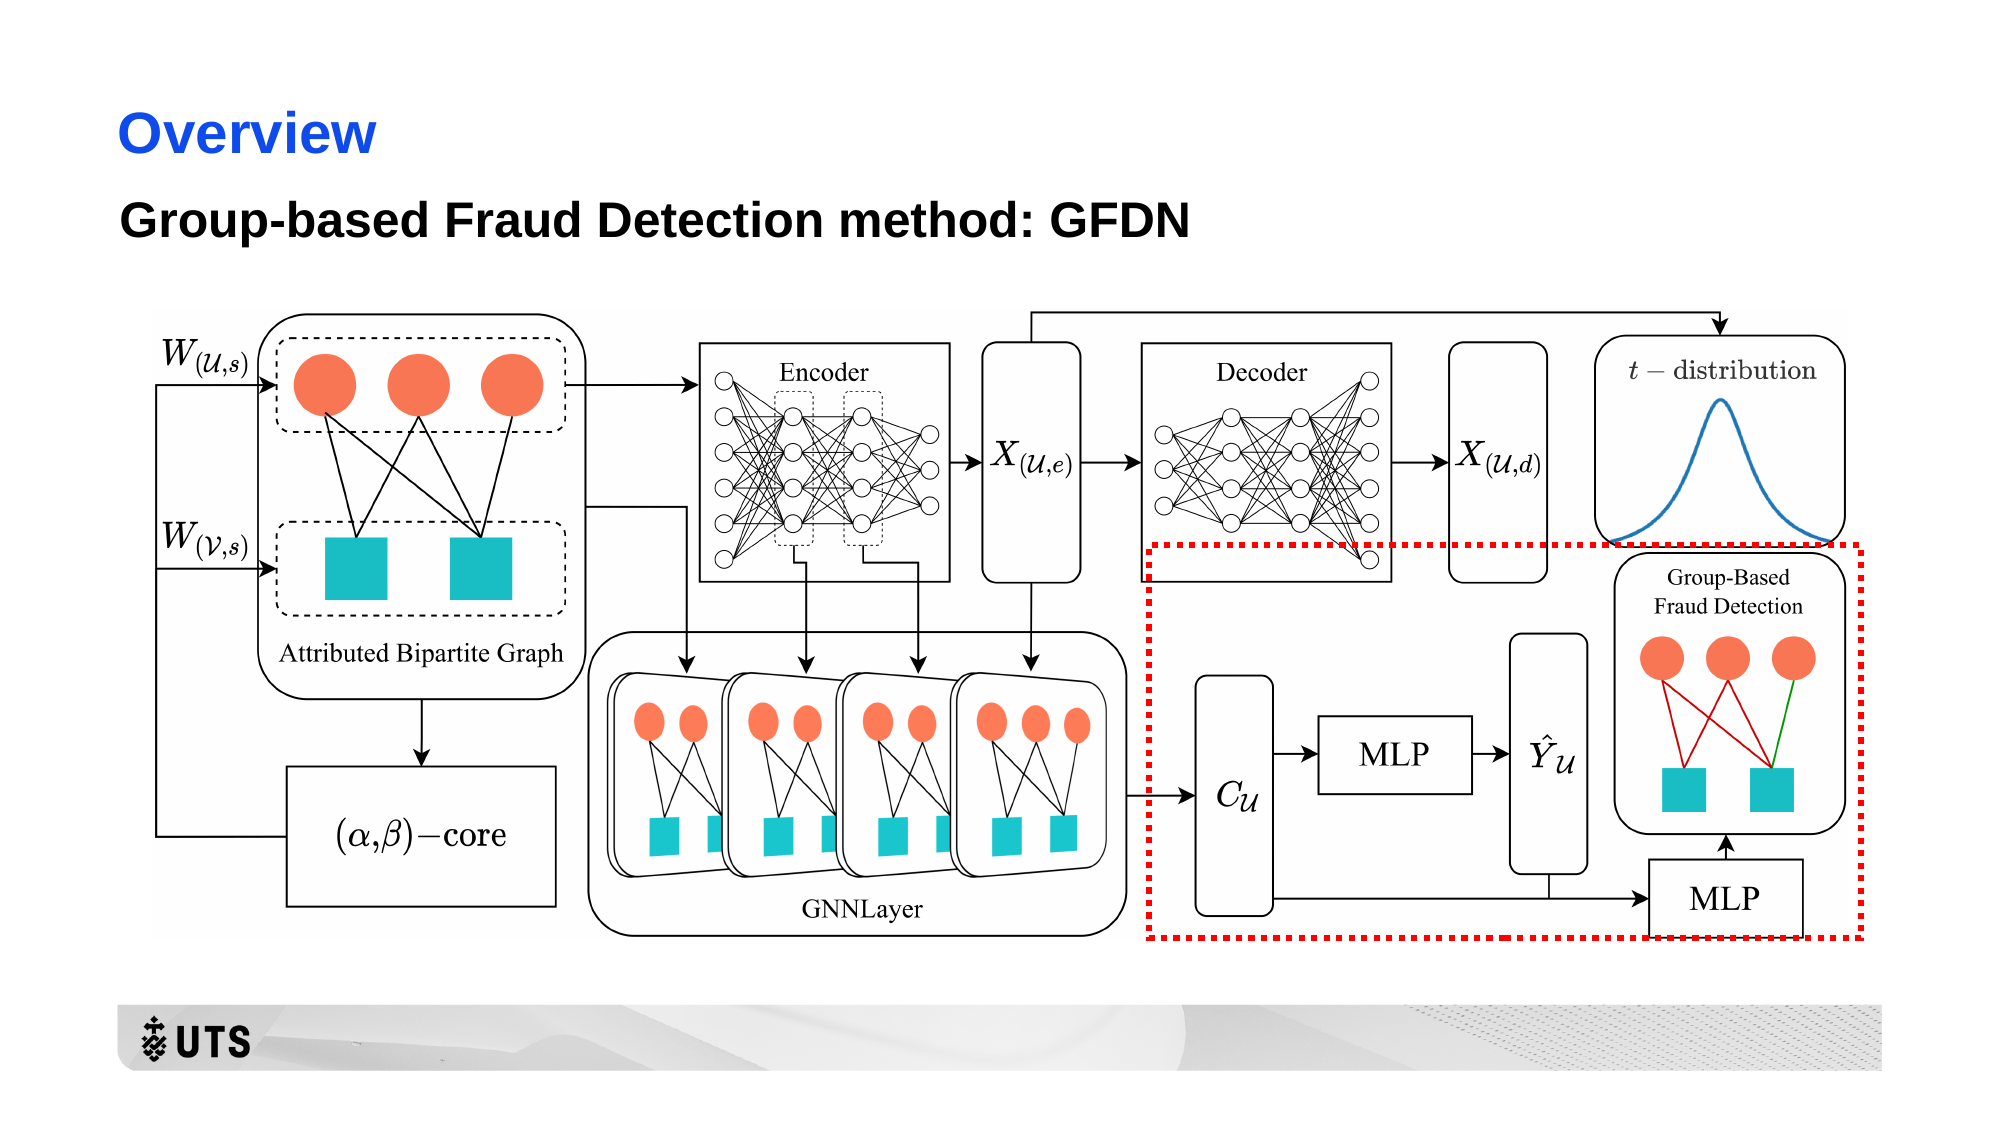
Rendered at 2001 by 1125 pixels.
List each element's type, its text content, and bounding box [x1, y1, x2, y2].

picture [152, 309, 1847, 939]
text_box [1847, 544, 1862, 939]
picture [117, 1004, 1882, 1071]
list Group-based Fraud Detection method: GFDN [104, 186, 1799, 284]
title Overview [102, 96, 1797, 174]
